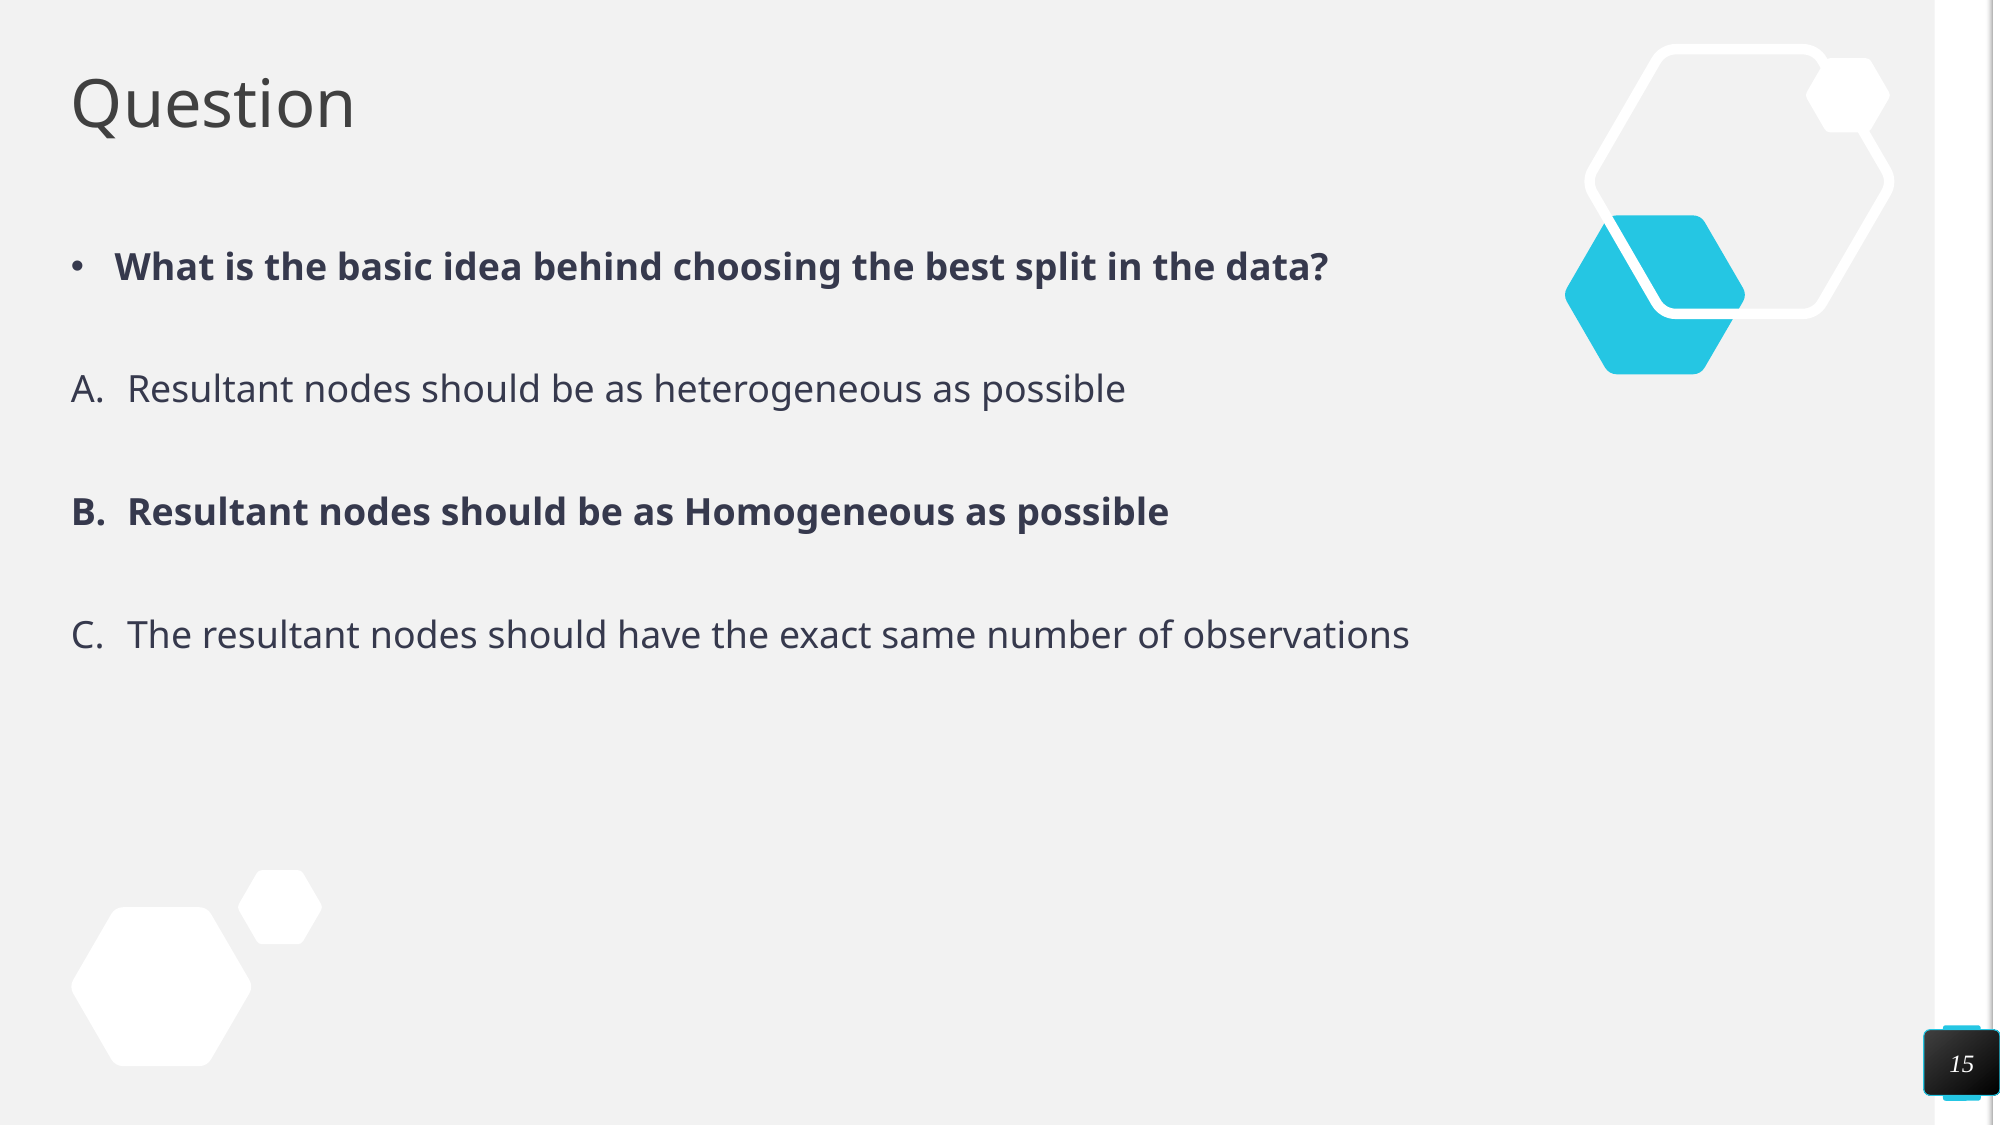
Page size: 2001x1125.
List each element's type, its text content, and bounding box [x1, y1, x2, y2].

slide_number 15 [1923, 1029, 2000, 1096]
list What is the basic idea behind choosing the best split in the data? Resultant nodes should be as heterogeneous as possible Resultant nodes should be as Homogeneous as possible The resultant nodes should have the exact same number of observations [70, 248, 1930, 1016]
title Question [70, 70, 1930, 142]
